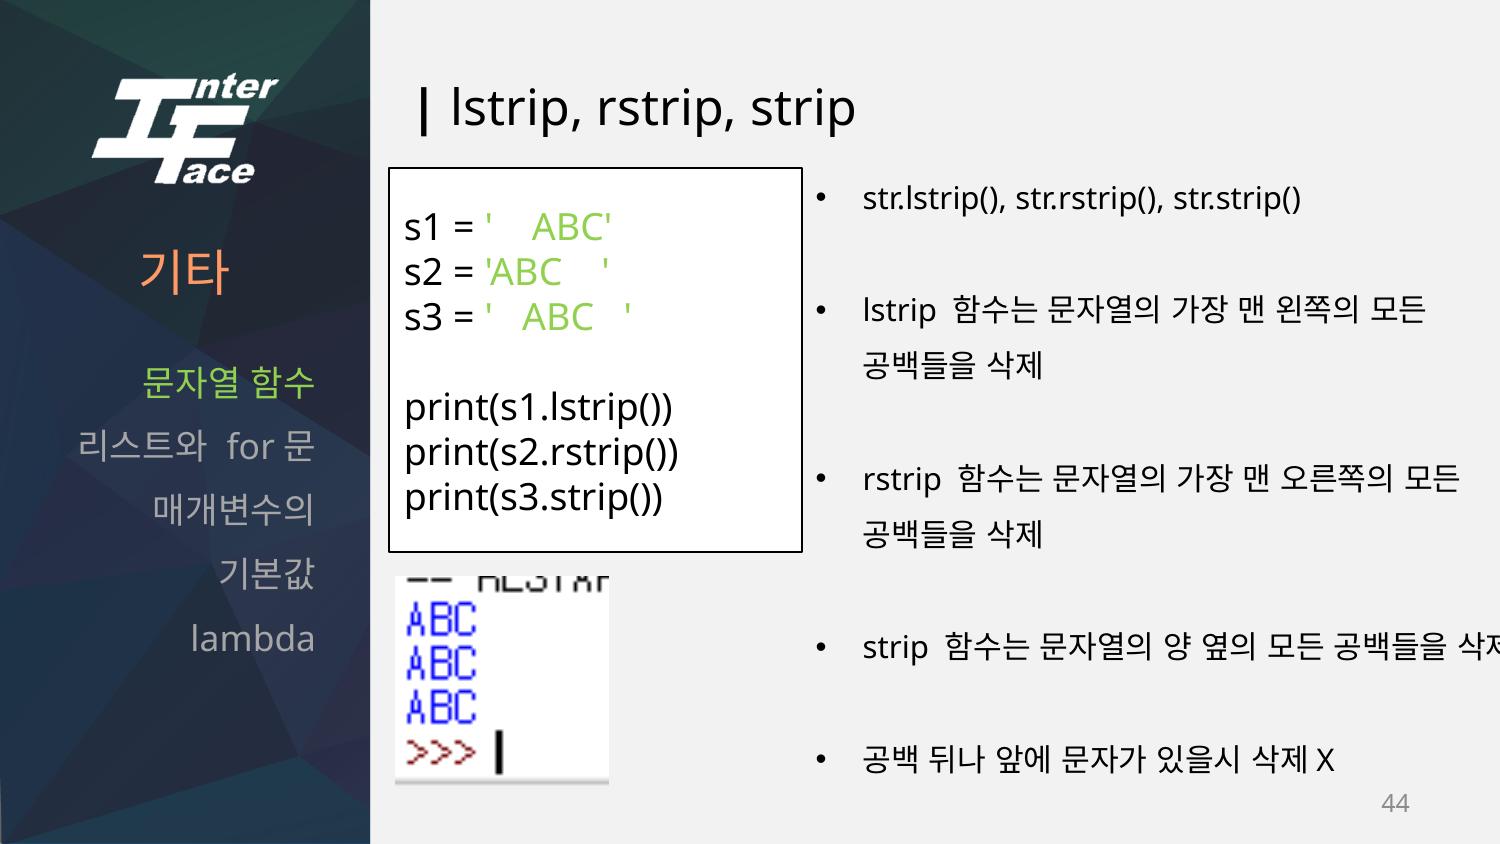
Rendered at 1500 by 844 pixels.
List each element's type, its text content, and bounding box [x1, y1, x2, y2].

text_box | lstrip, rstrip, strip [395, 68, 939, 143]
text_box str.lstrip(), str.rstrip(), str.strip() lstrip 함수는 문자열의 가장 맨 왼쪽의 모든 공백들을 삭제 rstrip 함수는 문자열의 가장 맨 오른쪽의 모든 공백들을 삭제 strip 함수는 문자열의 양 옆의 모든 공백들을 삭제 공백 뒤나 앞에 문자가 있을시 삭제X [800, 152, 1500, 785]
picture [395, 575, 609, 790]
picture [0, 0, 371, 844]
text_box s1 = ' ABC' s2 = 'ABC ' s3 = ' ABC ' print(s1.lstrip()) print(s2.rstrip()) print(s3.strip()) [387, 166, 800, 554]
slide_number 44 [1074, 785, 1425, 827]
